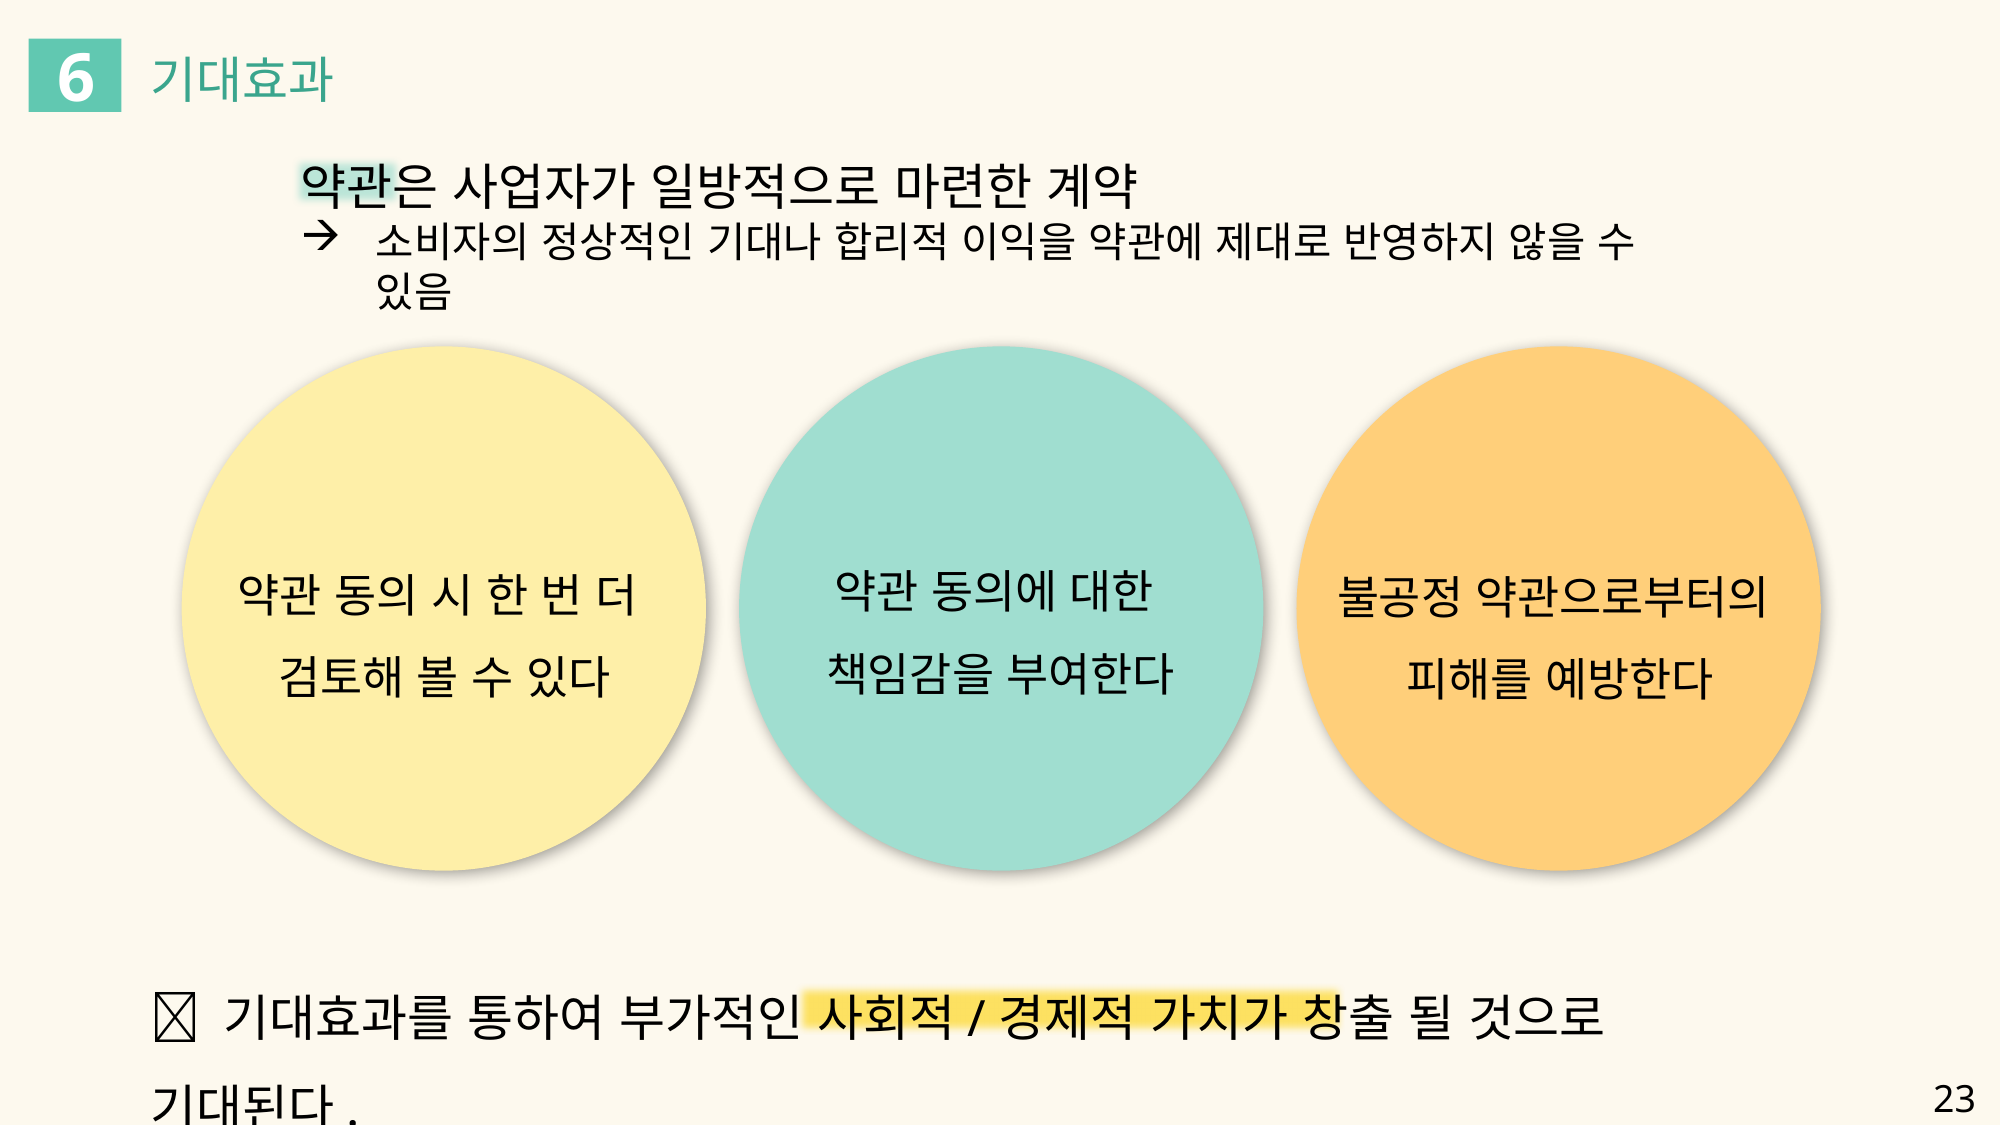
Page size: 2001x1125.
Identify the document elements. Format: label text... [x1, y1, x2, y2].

text_box [28, 38, 43, 113]
text_box [105, 38, 123, 113]
text_box 약관은 사업자가 일방적으로 마련한 계약 소비자의 정상적인 기대나 합리적 이익을 약관에 제대로 반영하지 않을 수 있음 [285, 118, 1731, 324]
text_box  기대효과를 통하여 부가적인 사회적/경제적 가치가 창출 될 것으로 기대된다. [135, 949, 1779, 1125]
text_box 6 [43, 27, 105, 123]
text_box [181, 346, 1821, 871]
text_box 23 [1908, 1069, 2000, 1125]
text_box 기대효과 [135, 41, 350, 116]
text_box [1779, 1058, 2000, 1123]
